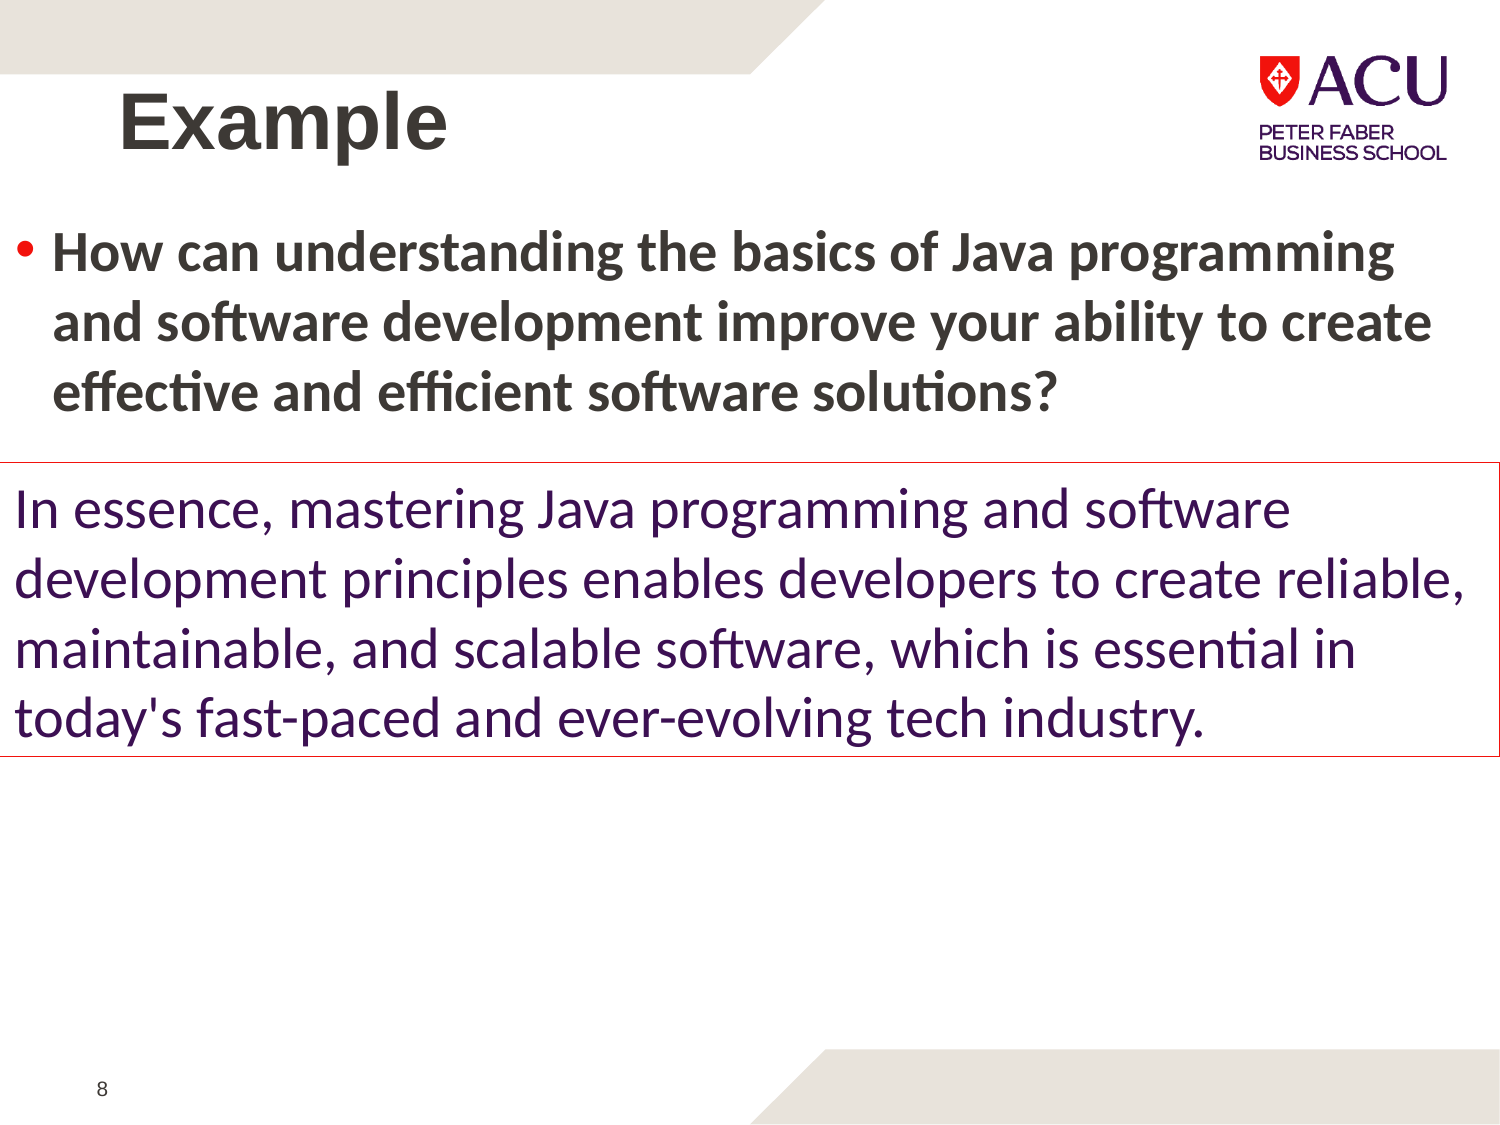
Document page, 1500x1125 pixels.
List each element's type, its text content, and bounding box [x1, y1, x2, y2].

picture [1240, 41, 1466, 175]
slide_number 8 [81, 1068, 156, 1109]
list How can understanding the basics of Java programming and software development improve your ability to create effective and efficient software solutions? [0, 205, 1500, 462]
text_box In essence, mastering Java programming and software development principles enables developers to create reliable, maintainable, and scalable software, which is essential in today's fast-paced and ever-evolving tech industry. [0, 462, 1500, 757]
title Example [103, 59, 1397, 175]
